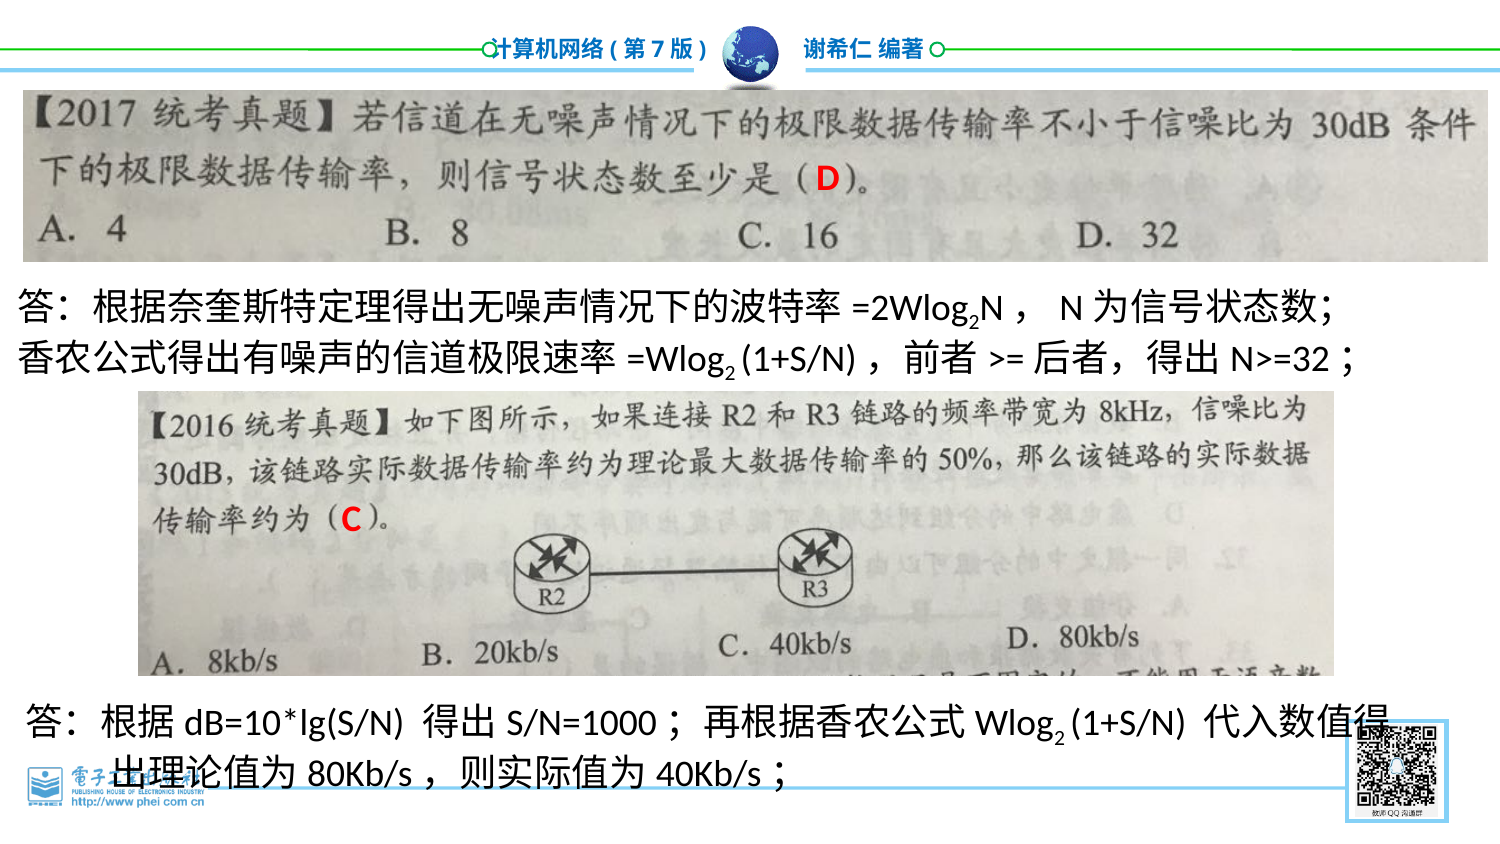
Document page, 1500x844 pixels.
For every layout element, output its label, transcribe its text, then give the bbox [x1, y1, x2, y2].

picture [1407, 724, 1438, 817]
text_box 答：根据奈奎斯特定理得出无噪声情况下的波特率=2Wlog2N，N为信号状态数； 香农公式得出有噪声的信道极限速率=Wlog2 (1+S/N)，前者>=后者，得出N>=32； [2, 275, 1392, 393]
text_box 答：根据dB=10*lg(S/N) 得出S/N=1000；再根据香农公式Wlog2 (1+S/N) 代入数值得 出理论值为80Kb/s，则实际值为40Kb/s； [10, 690, 1407, 844]
picture [23, 24, 1489, 262]
picture [138, 391, 1334, 676]
